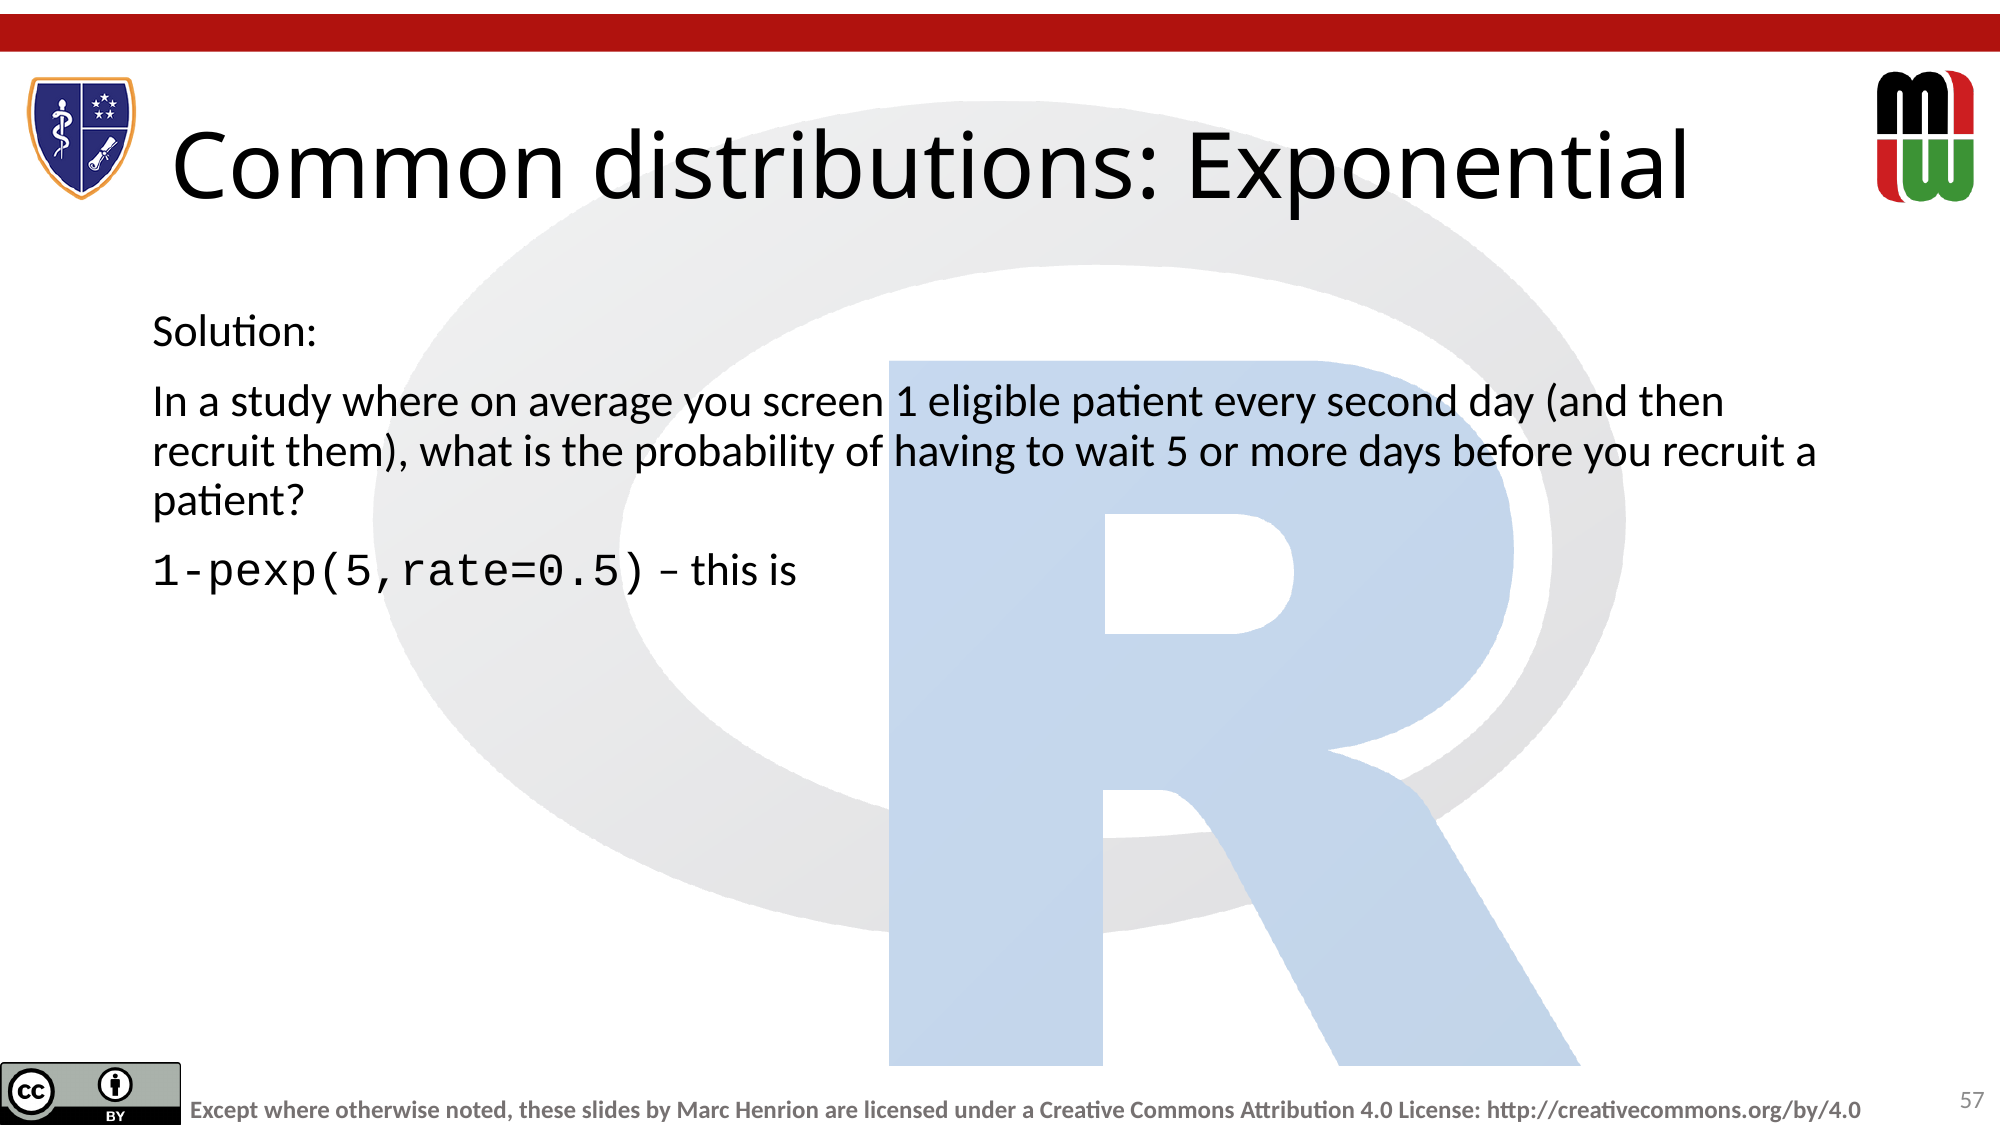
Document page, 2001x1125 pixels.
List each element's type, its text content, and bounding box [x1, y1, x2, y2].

picture [0, 53, 161, 215]
list Solution: In a study where on average you screen 1 eligible patient every second day (and then recruit them), what is the probability of having to wait 5 or more days before you recruit a patient? 1-pexp(5,rate=0.5) – this is [137, 299, 1863, 1066]
picture [0, 1062, 181, 1125]
title Common distributions: Exponential [155, 59, 1851, 278]
slide_number 57 [1550, 1073, 2000, 1125]
